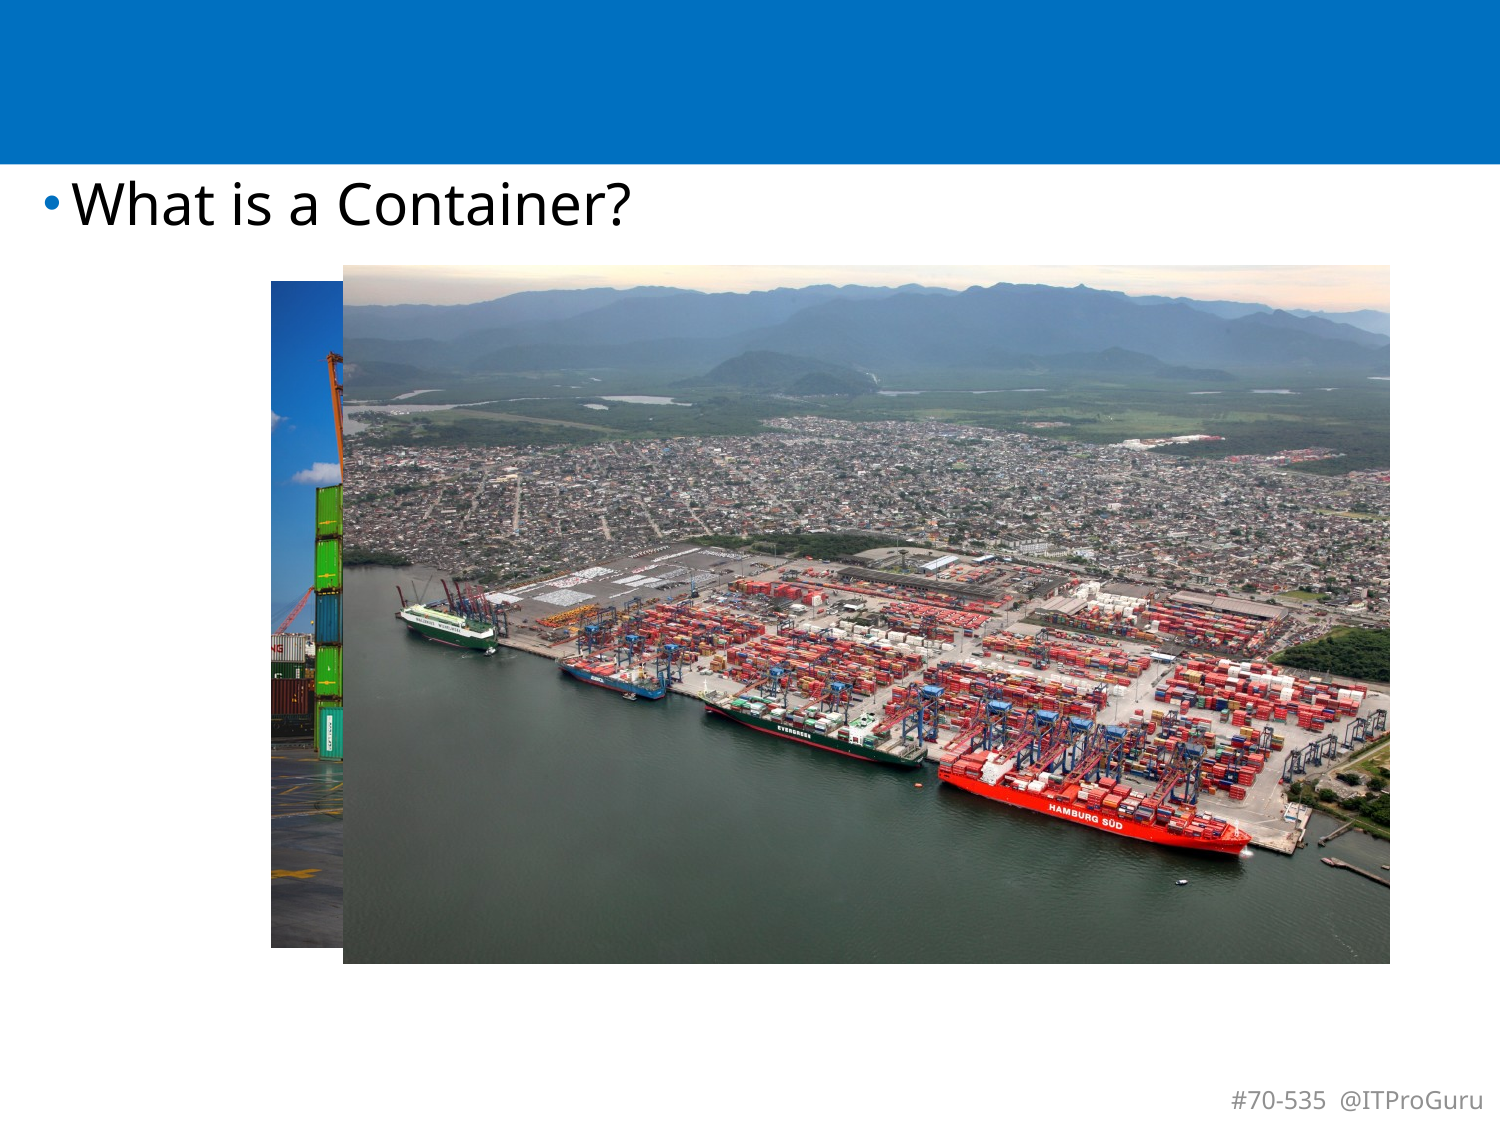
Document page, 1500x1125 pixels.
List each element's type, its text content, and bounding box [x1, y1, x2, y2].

picture [270, 265, 1391, 964]
list What is a Container? [42, 167, 1450, 1013]
